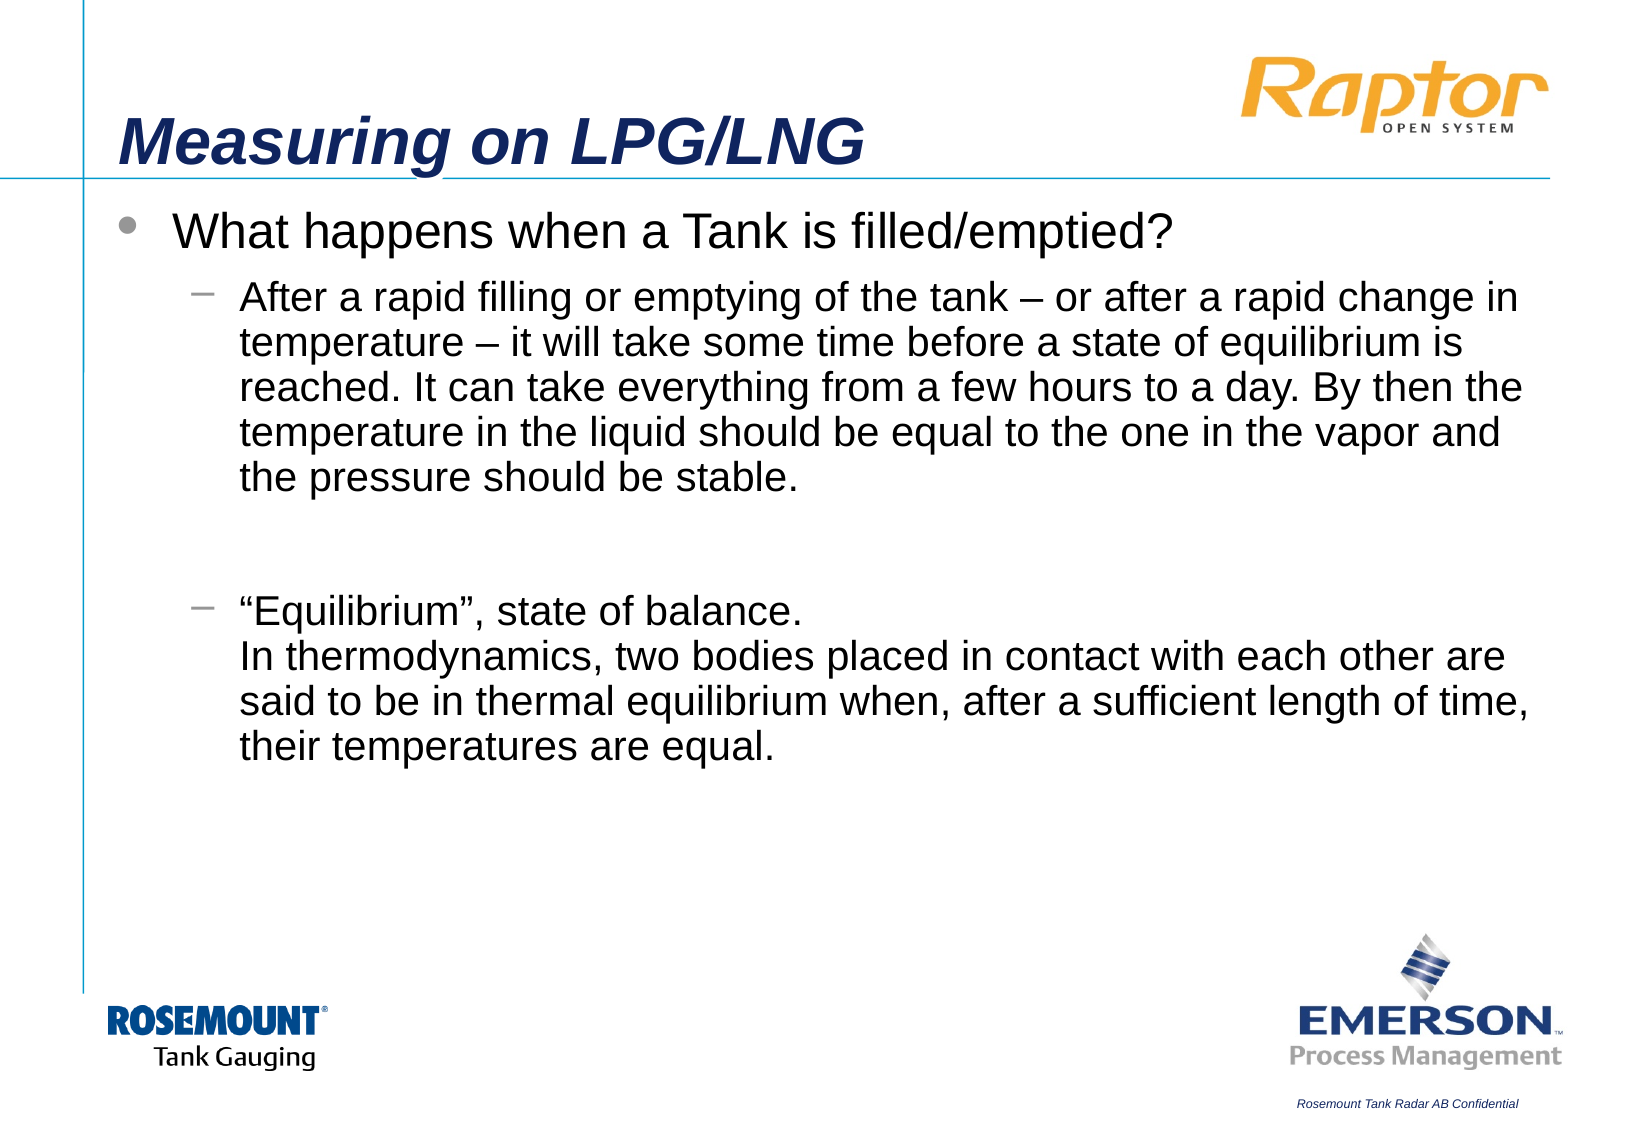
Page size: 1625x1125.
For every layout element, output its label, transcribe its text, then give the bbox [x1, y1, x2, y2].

picture [108, 1005, 328, 1071]
title Measuring on LPG/LNG [103, 66, 1454, 186]
list What happens when a Tank is filled/emptied? After a rapid filling or emptying of the tank – or after a rapid change in temperature – it will take some time before a state of equilibrium is reached. It can take everything from a few hours to a day. By then the temperature in the liquid should be equal to the one in the vapor and the pressure should be stable. “Equilibrium”, state of balance. In thermodynamics, two bodies placed in contact with each other are said to be in thermal equilibrium when, after a sufficient length of time, their temperatures are equal. [101, 197, 1585, 944]
picture [1271, 944, 1582, 1098]
picture [1234, 54, 1555, 135]
